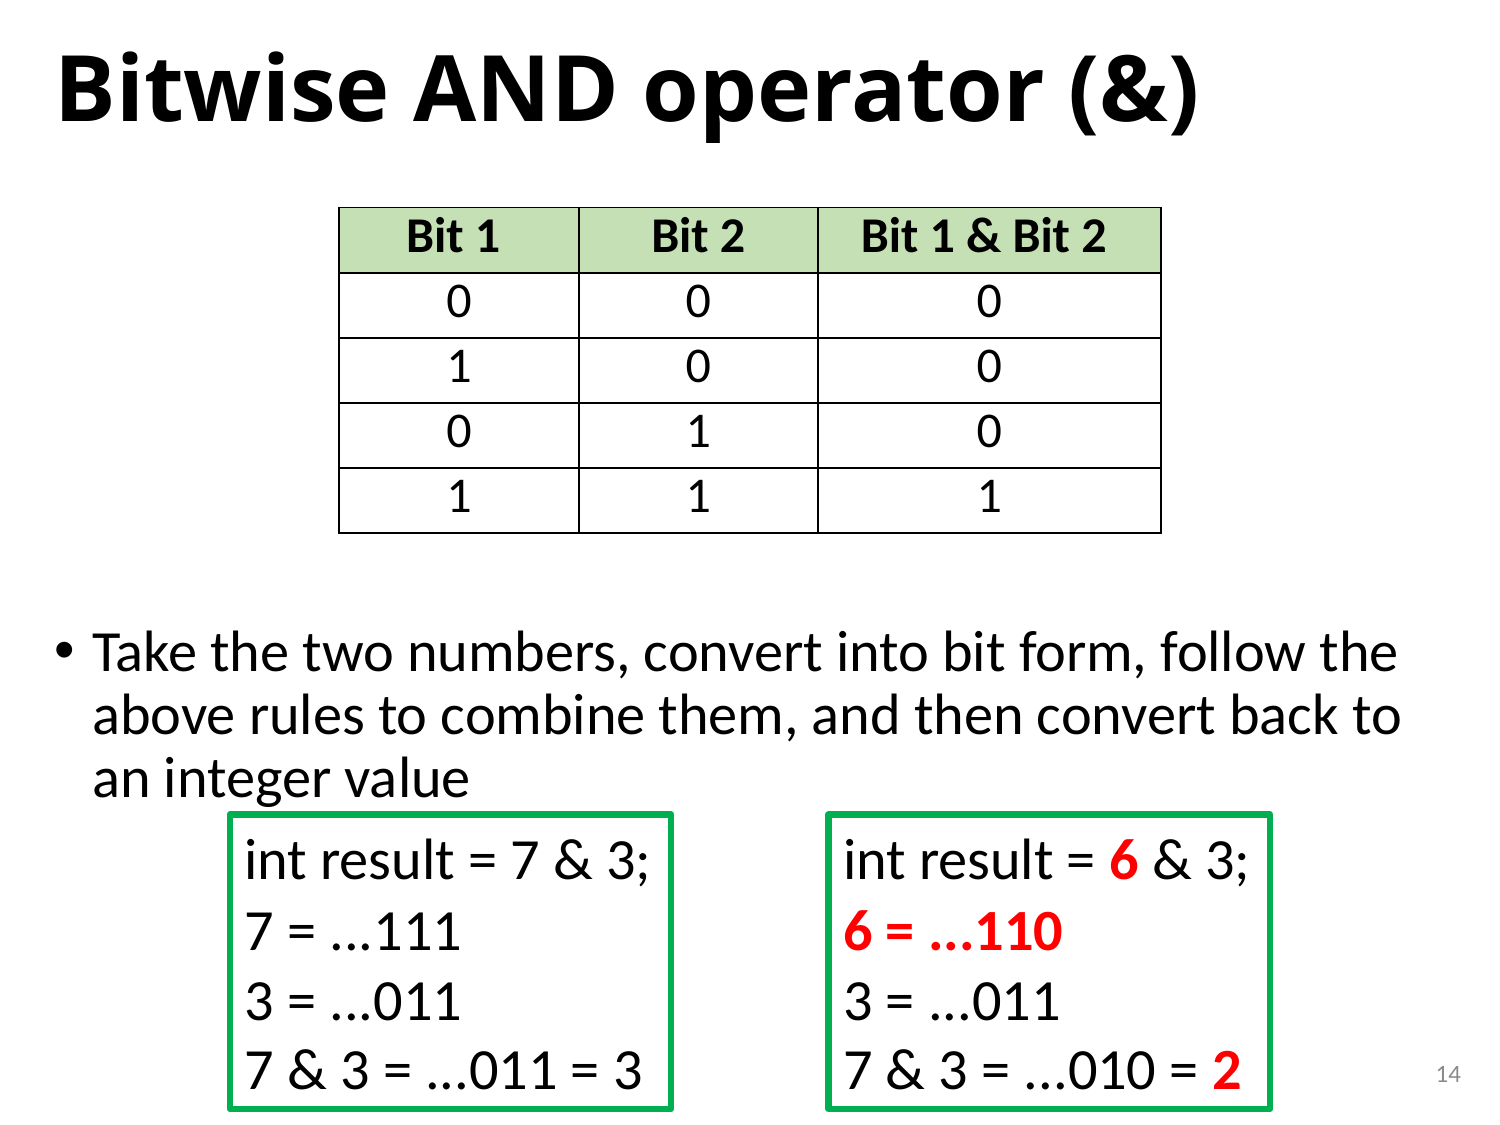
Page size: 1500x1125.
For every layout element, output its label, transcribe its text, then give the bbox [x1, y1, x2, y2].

text_box int result = 7 & 3; 7 = ...111 3 = ...011 7 & 3 = ...011 = 3 [229, 814, 672, 1109]
table_header Bit 1 [340, 208, 578, 272]
list Take the two numbers, convert into bit form, follow the above rules to combine them, and then convert back to an integer value [39, 188, 1461, 1085]
table_cell 0 [819, 404, 1160, 467]
table_cell 0 [819, 339, 1160, 402]
table_header Bit 1 & Bit 2 [819, 208, 1160, 272]
table_cell 1 [340, 469, 578, 532]
table_cell 1 [580, 404, 817, 467]
text_box int result = 6 & 3; 6 = ...110 3 = ...011 7 & 3 = ...010 = 2 [828, 814, 1271, 1109]
table_cell 0 [580, 274, 817, 337]
table_cell 1 [340, 339, 578, 402]
slide_number 14 [1271, 1042, 1477, 1103]
table_cell 1 [580, 469, 817, 532]
table_cell 0 [580, 339, 817, 402]
table_cell 0 [819, 274, 1160, 337]
title Bitwise AND operator (&) [39, 22, 1461, 161]
table_header Bit 2 [580, 208, 817, 272]
table_cell 0 [340, 274, 578, 337]
table_cell 0 [340, 404, 578, 467]
table_cell 1 [819, 469, 1160, 532]
